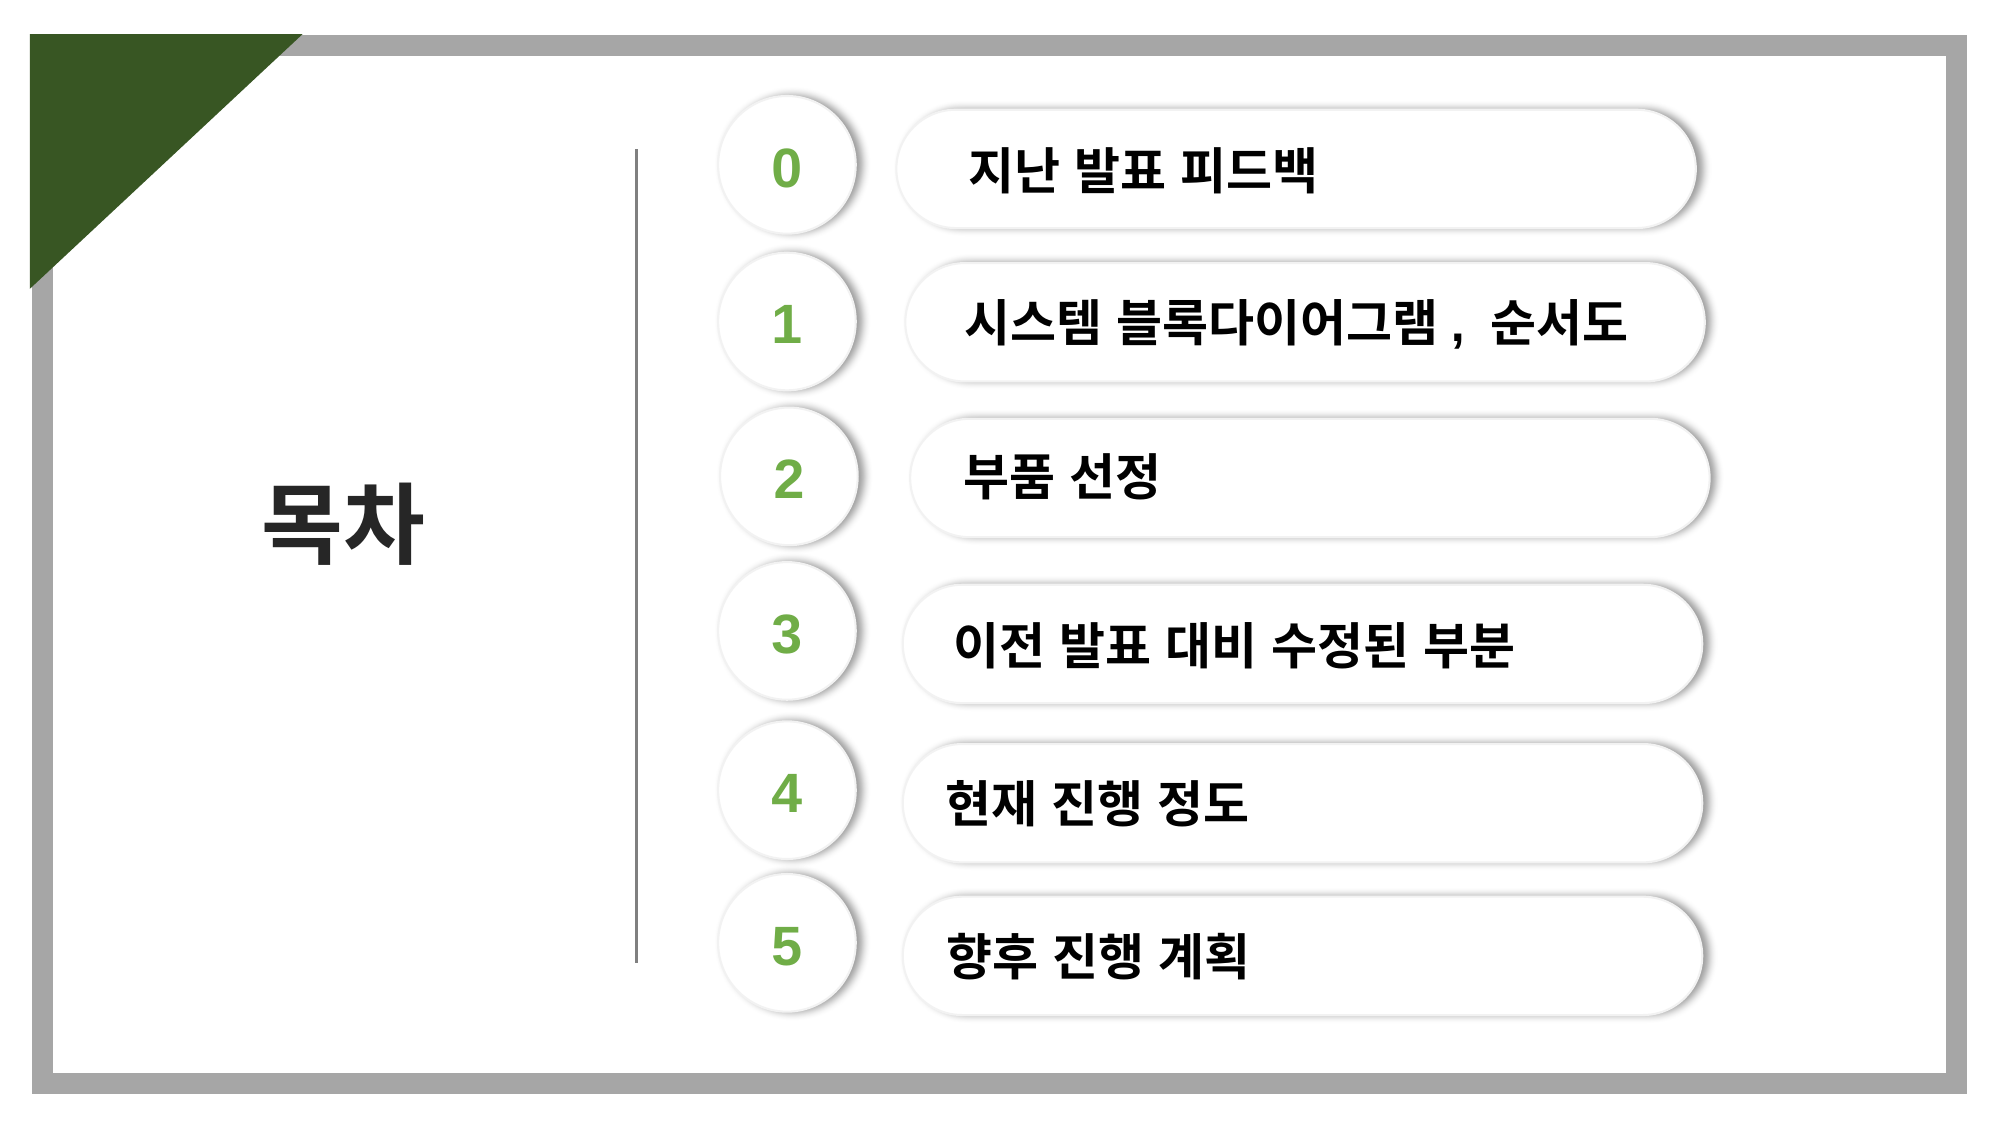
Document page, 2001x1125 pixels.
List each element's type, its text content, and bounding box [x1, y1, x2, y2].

text_box [42, 44, 1958, 1085]
text_box 부품 선정 [948, 438, 1541, 514]
text_box 5 [717, 872, 857, 1013]
text_box [914, 895, 1704, 1017]
text_box 4 [717, 720, 857, 861]
text_box 지난 발표 피드백 [953, 132, 1447, 207]
text_box 시스템 블록다이어그램, 순서도 [950, 283, 1703, 359]
text_box [28, 33, 306, 292]
text_box [901, 783, 905, 823]
text_box 이전 발표 대비 수정된 부분 [913, 607, 1654, 682]
text_box 향후 진행 계획 [906, 918, 1647, 993]
text_box 현재 진행 정도 [905, 765, 1645, 841]
text_box [915, 743, 1704, 864]
text_box [901, 933, 906, 979]
